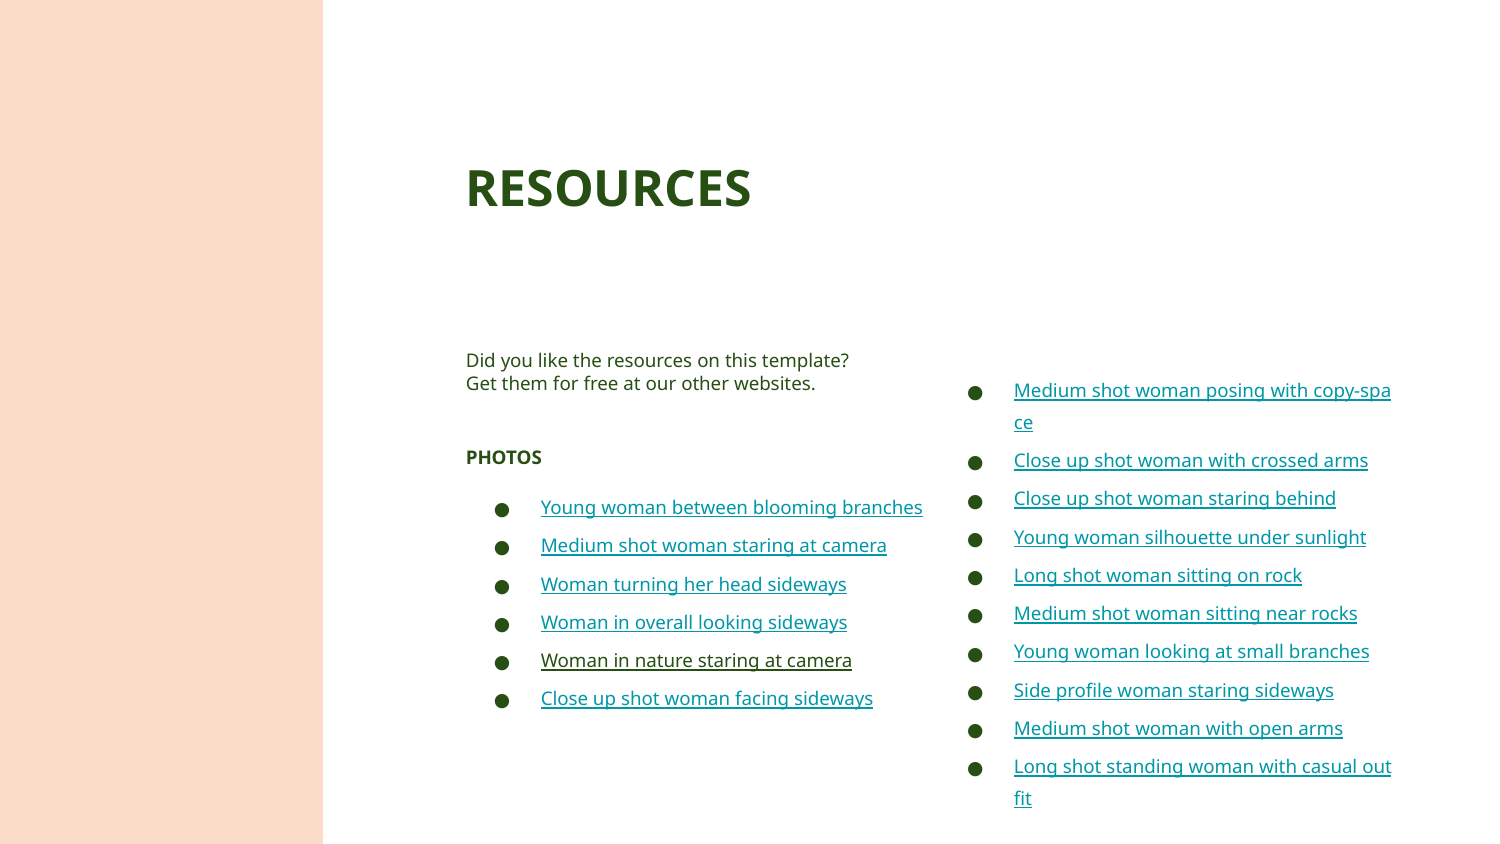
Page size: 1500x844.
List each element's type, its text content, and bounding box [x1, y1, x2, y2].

title RESOURCES [450, 44, 1446, 329]
list Did you like the resources on this template? Get them for free at our other websites. PHOTOS Young woman between blooming branches Medium shot woman staring at camera Woman turning her head sideways Woman in overall looking sideways Woman in nature staring at camera Close up shot woman facing sideways [450, 334, 942, 844]
list Medium shot woman posing with copy-space Close up shot woman with crossed arms Close up shot woman staring behind Young woman silhouette under sunlight Long shot woman sitting on rock Medium shot woman sitting near rocks Young woman looking at small branches Side profile woman staring sideways Medium shot woman with open arms Long shot standing woman with casual outfit [923, 351, 1415, 844]
